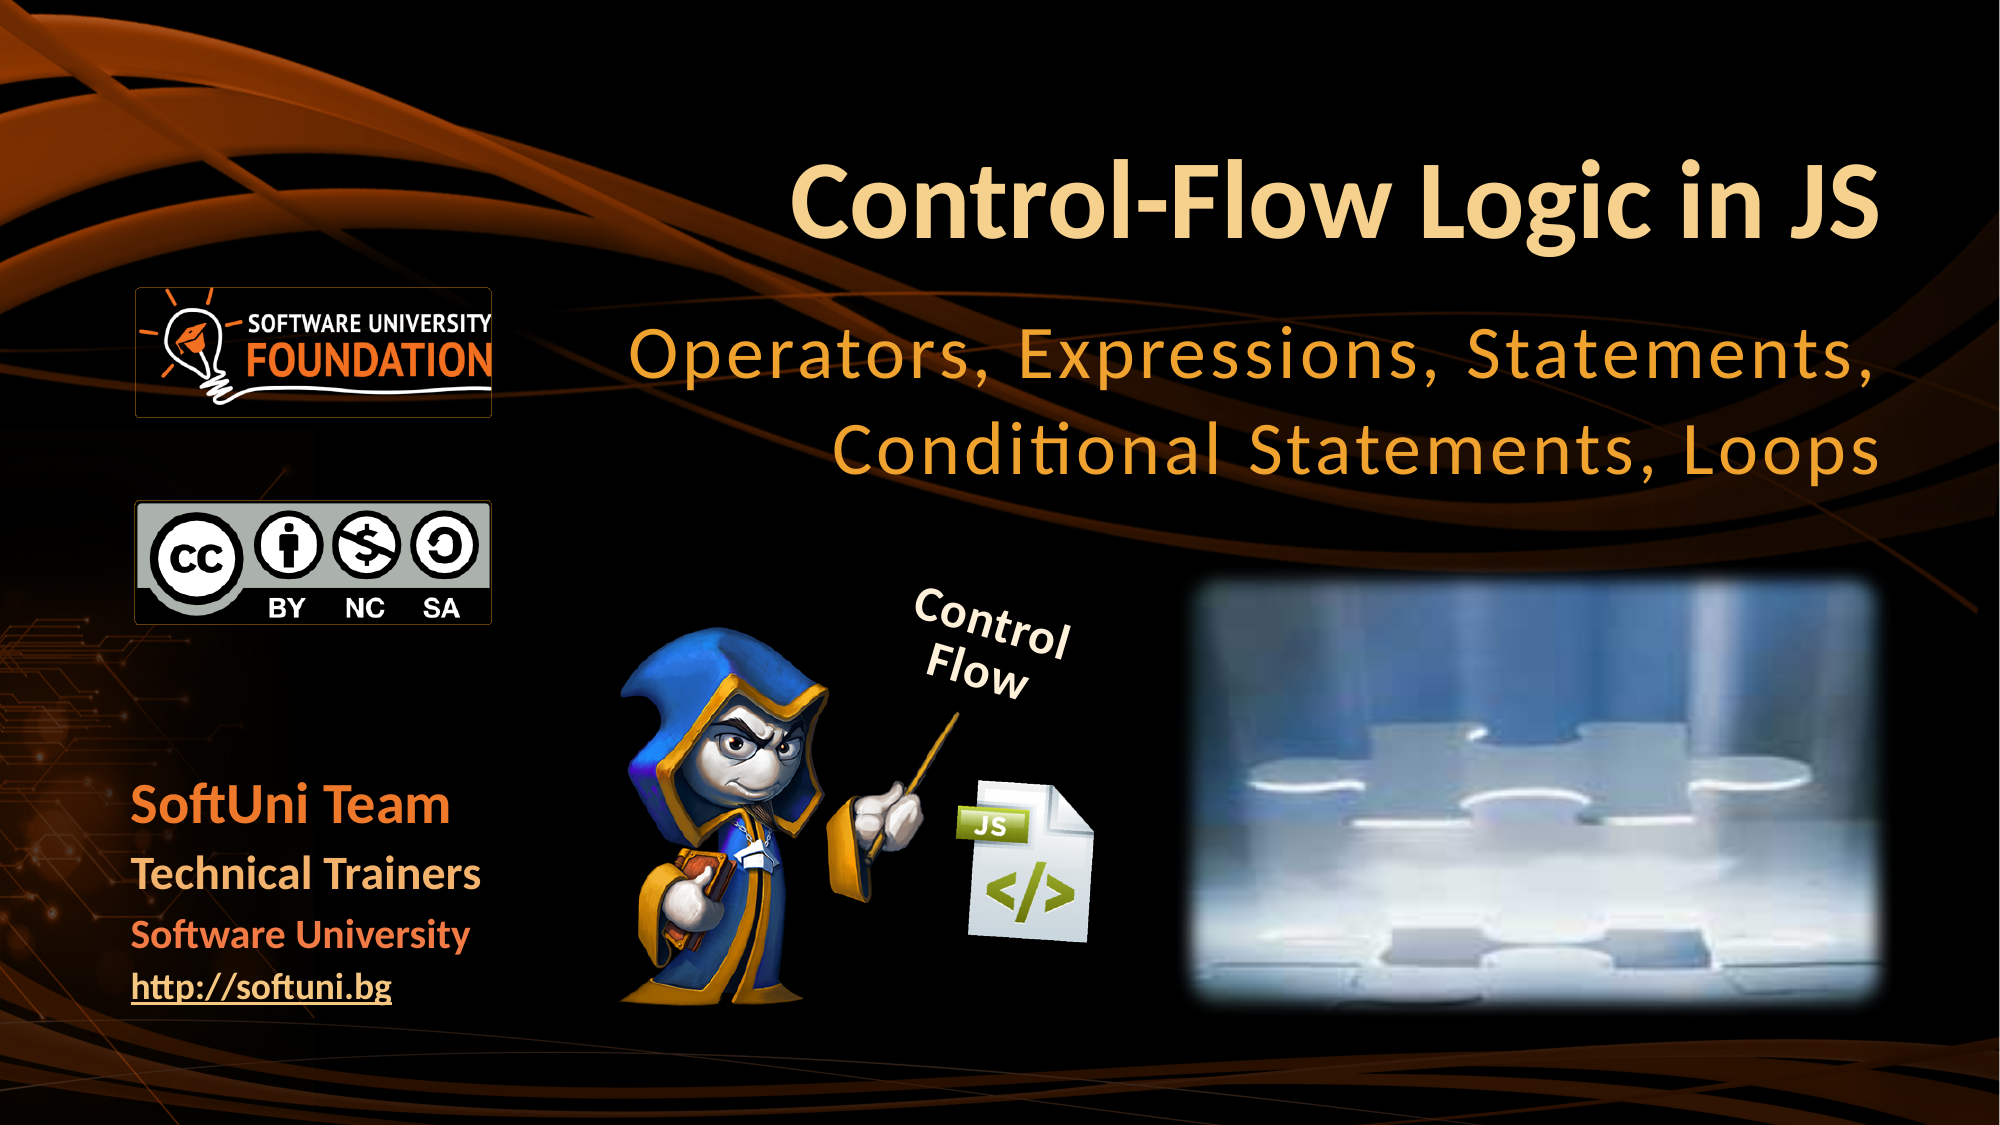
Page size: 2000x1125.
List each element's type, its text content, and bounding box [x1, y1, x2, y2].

list Technical Trainers [124, 832, 612, 898]
list SoftUni Team [124, 755, 612, 832]
title Control-Flow Logic in JS [549, 106, 1883, 298]
list http://softuni.bg [124, 954, 648, 1013]
subtitle Operators, Expressions, Statements, Conditional Statements, Loops [549, 298, 1883, 493]
text_box Control Flow [893, 565, 1094, 732]
picture [0, 0, 2000, 1125]
list Software University [124, 898, 612, 954]
